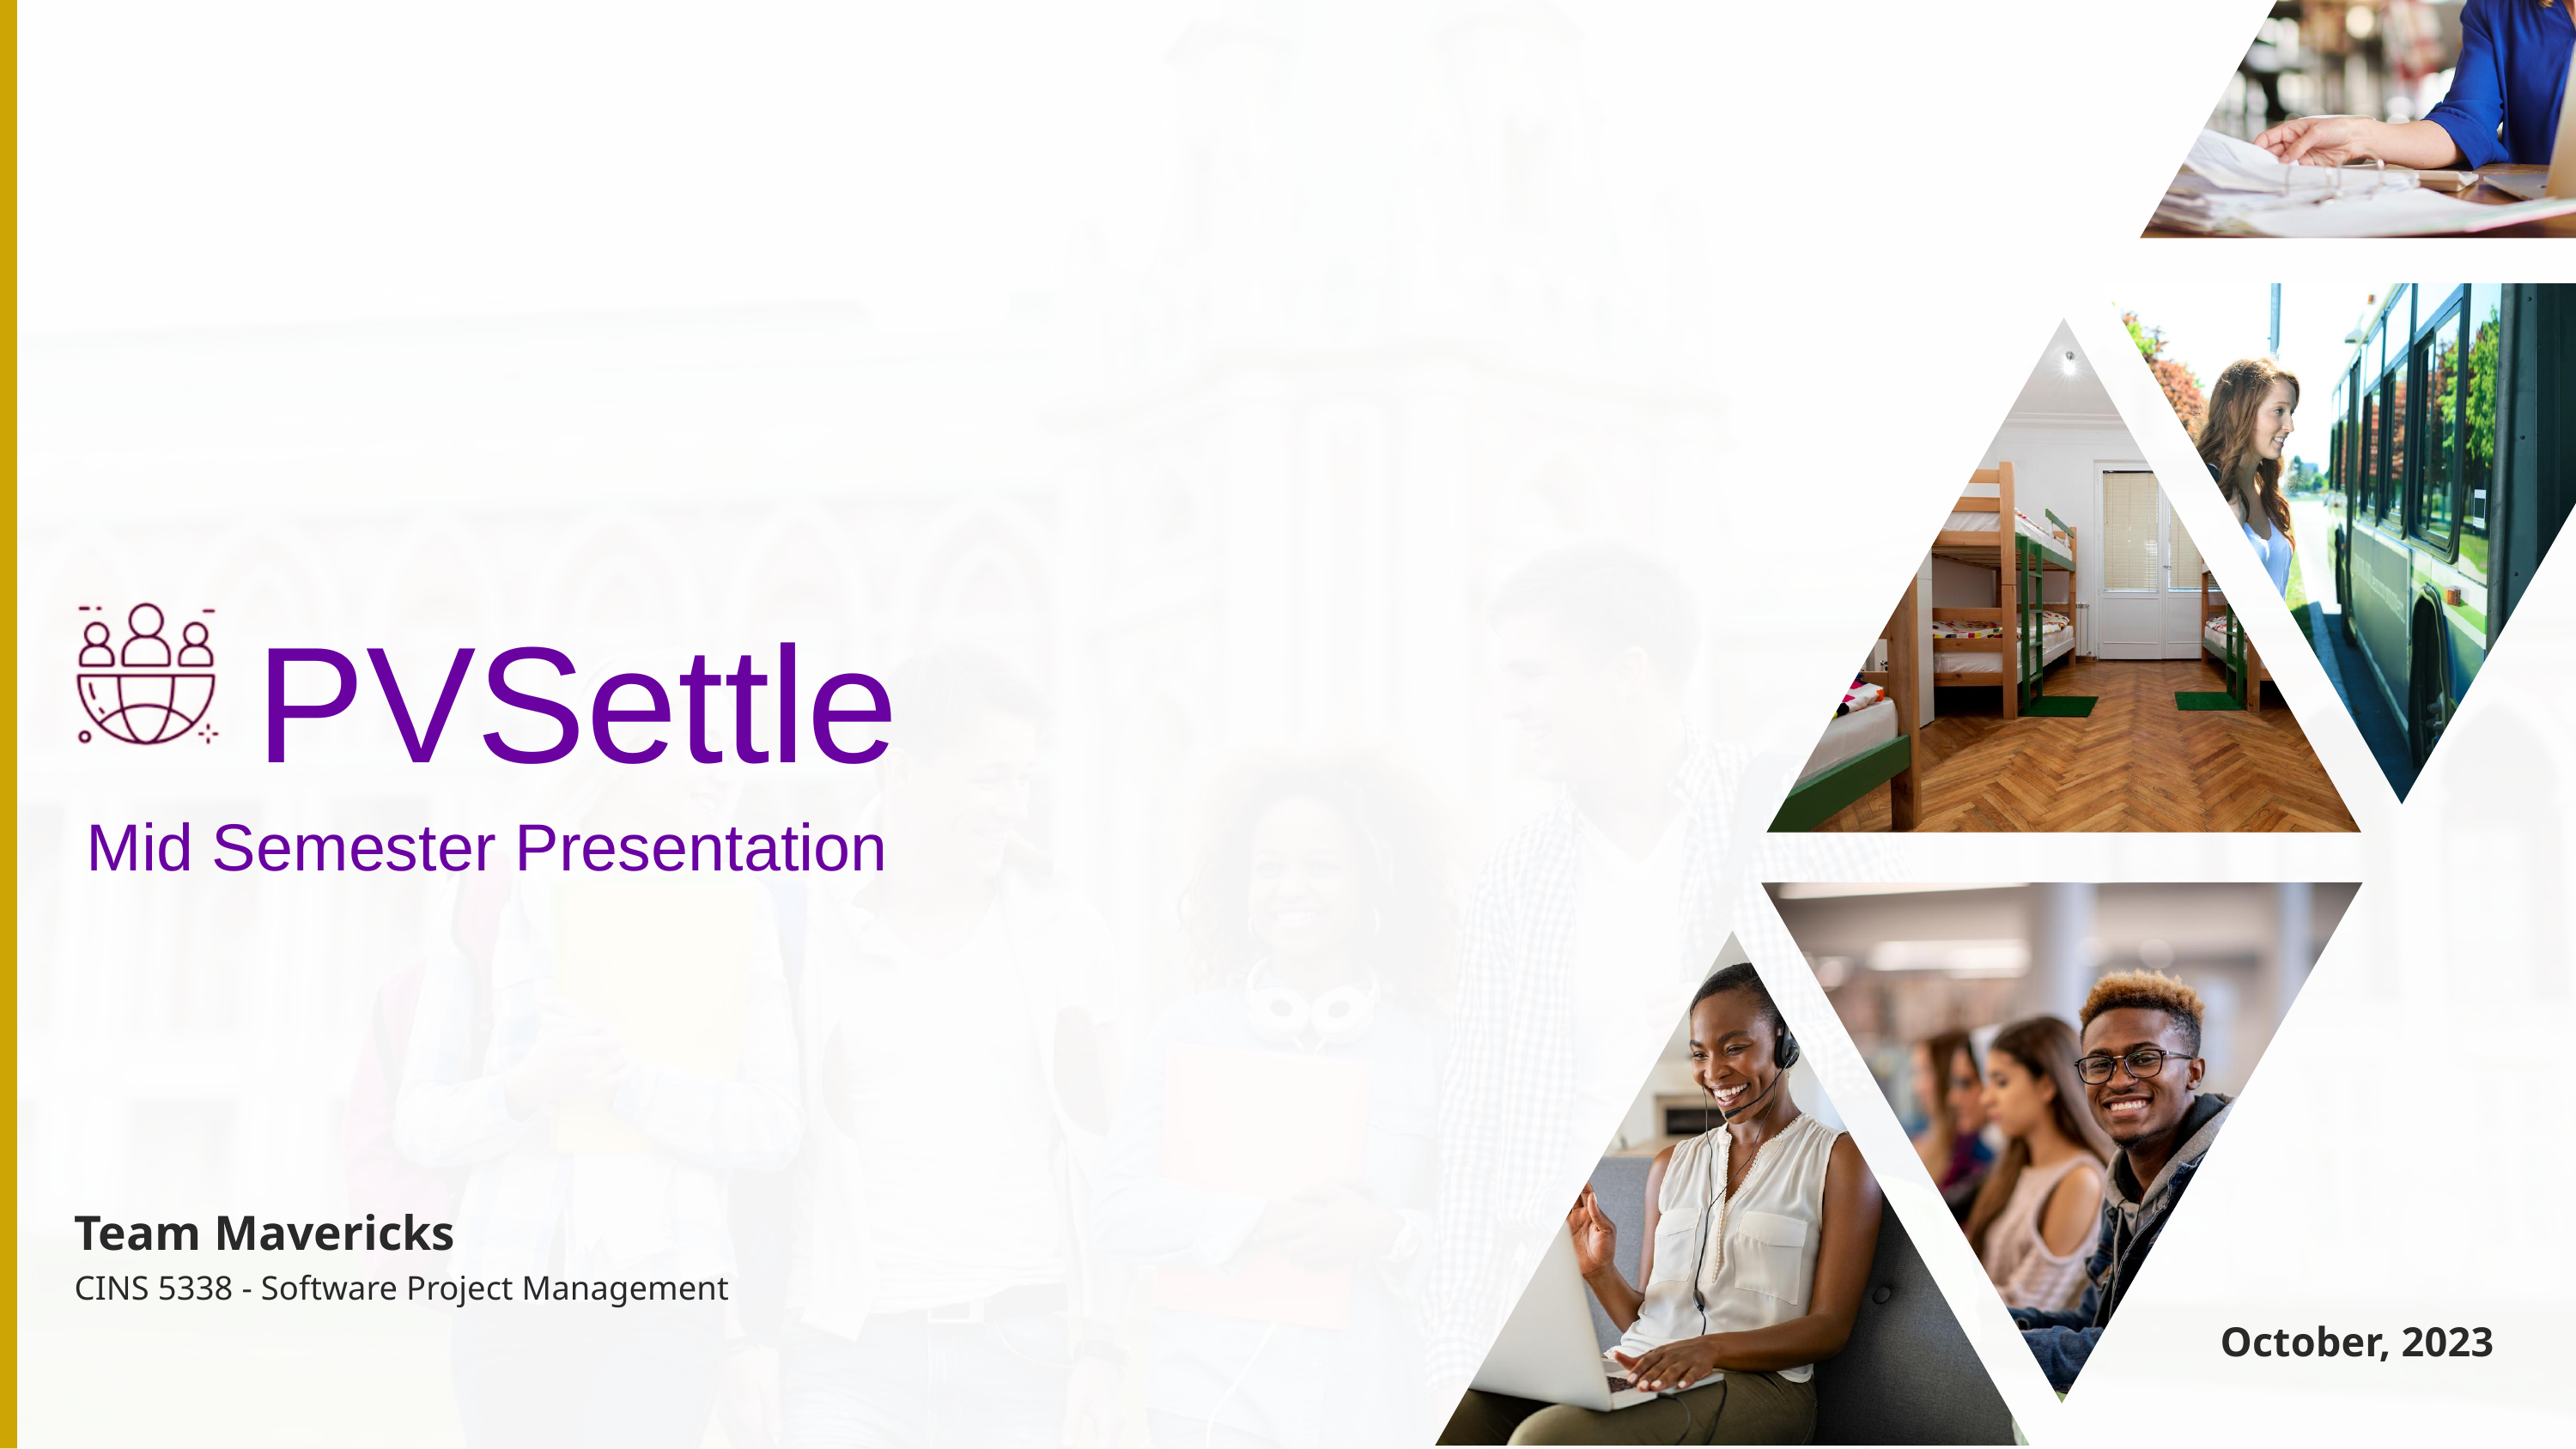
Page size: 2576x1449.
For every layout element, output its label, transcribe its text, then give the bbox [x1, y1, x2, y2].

text_box [17, 0, 2576, 1449]
text_box CINS 5338 - Software Project Management [74, 1252, 752, 1307]
text_box PVSettle [255, 581, 2101, 796]
text_box [1760, 882, 2363, 1404]
text_box [2100, 283, 2576, 805]
text_box [63, 581, 256, 758]
text_box [1766, 317, 2361, 833]
text_box October, 2023 [2157, 1296, 2494, 1365]
text_box [1435, 931, 2030, 1446]
text_box [2140, 0, 2576, 239]
text_box Team Mavericks [74, 1179, 551, 1252]
text_box Mid Semester Presentation [86, 772, 1092, 884]
text_box [0, 0, 17, 1449]
